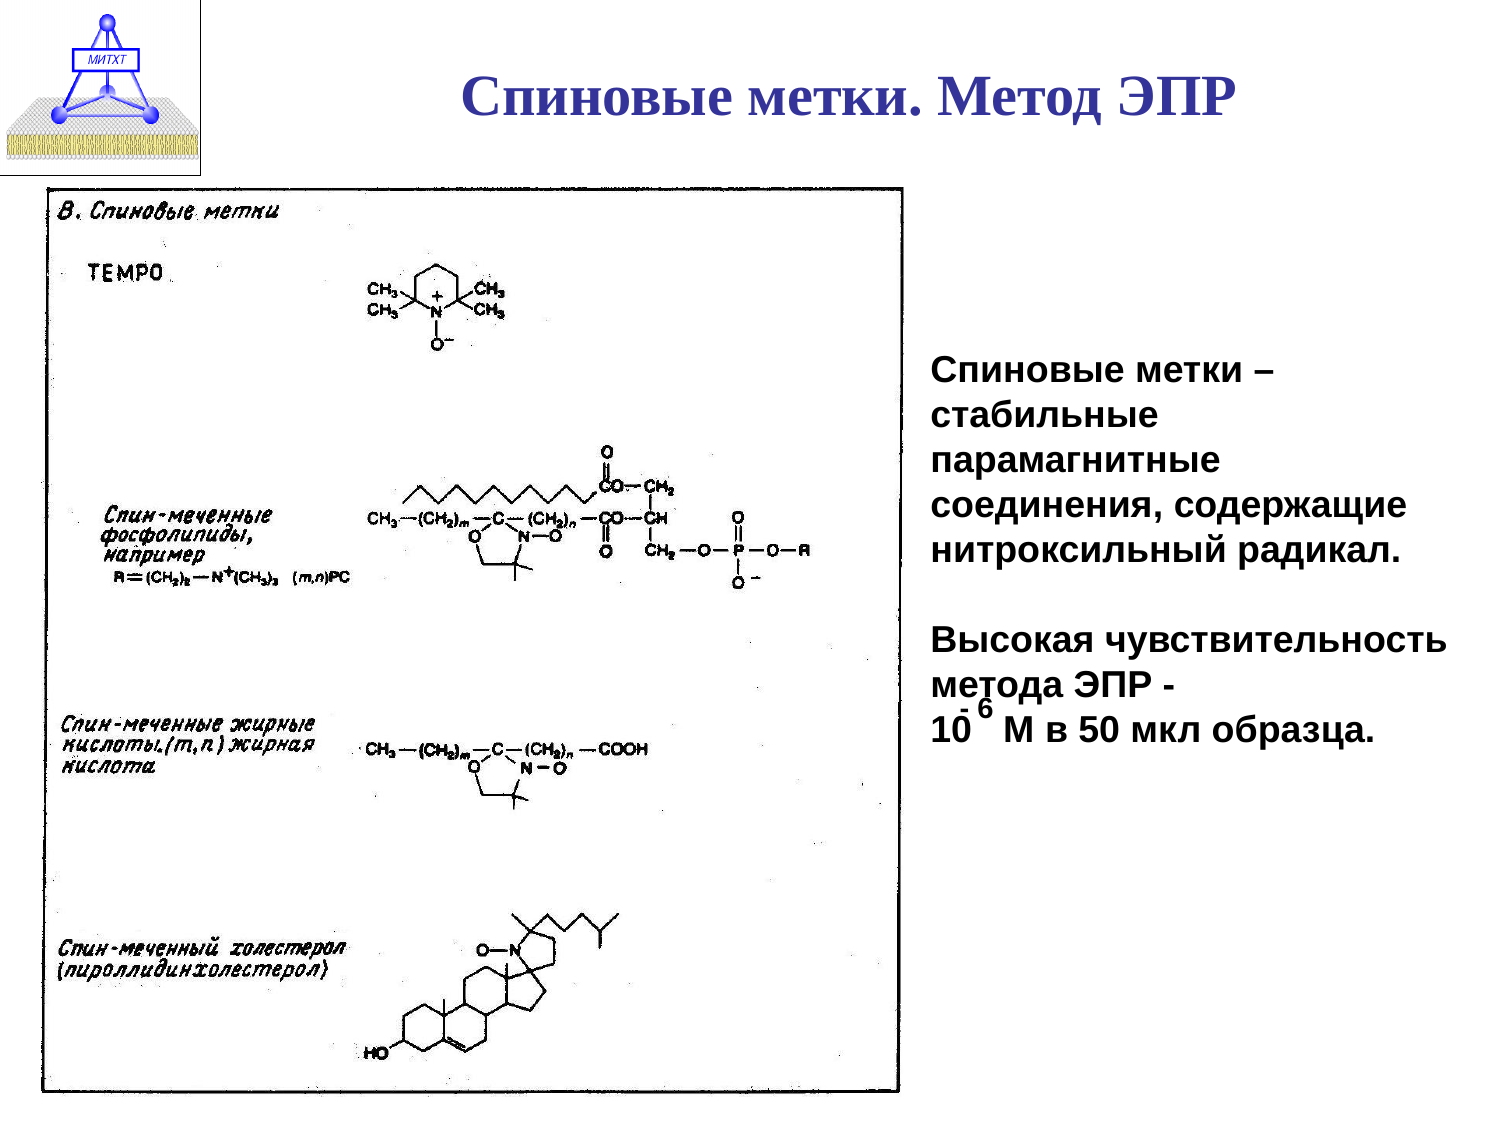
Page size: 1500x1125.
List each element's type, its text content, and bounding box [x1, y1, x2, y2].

picture [0, 0, 201, 176]
text_box Спиновые метки. Метод ЭПР [399, 50, 1298, 135]
text_box Спиновые метки – стабильные парамагнитные соединения, содержащие нитроксильный радикал. Высокая чувствительность метода ЭПР - 10 М в 50 мкл образца. [915, 337, 1467, 758]
text_box - 6 [937, 689, 1016, 725]
picture [40, 187, 904, 1097]
